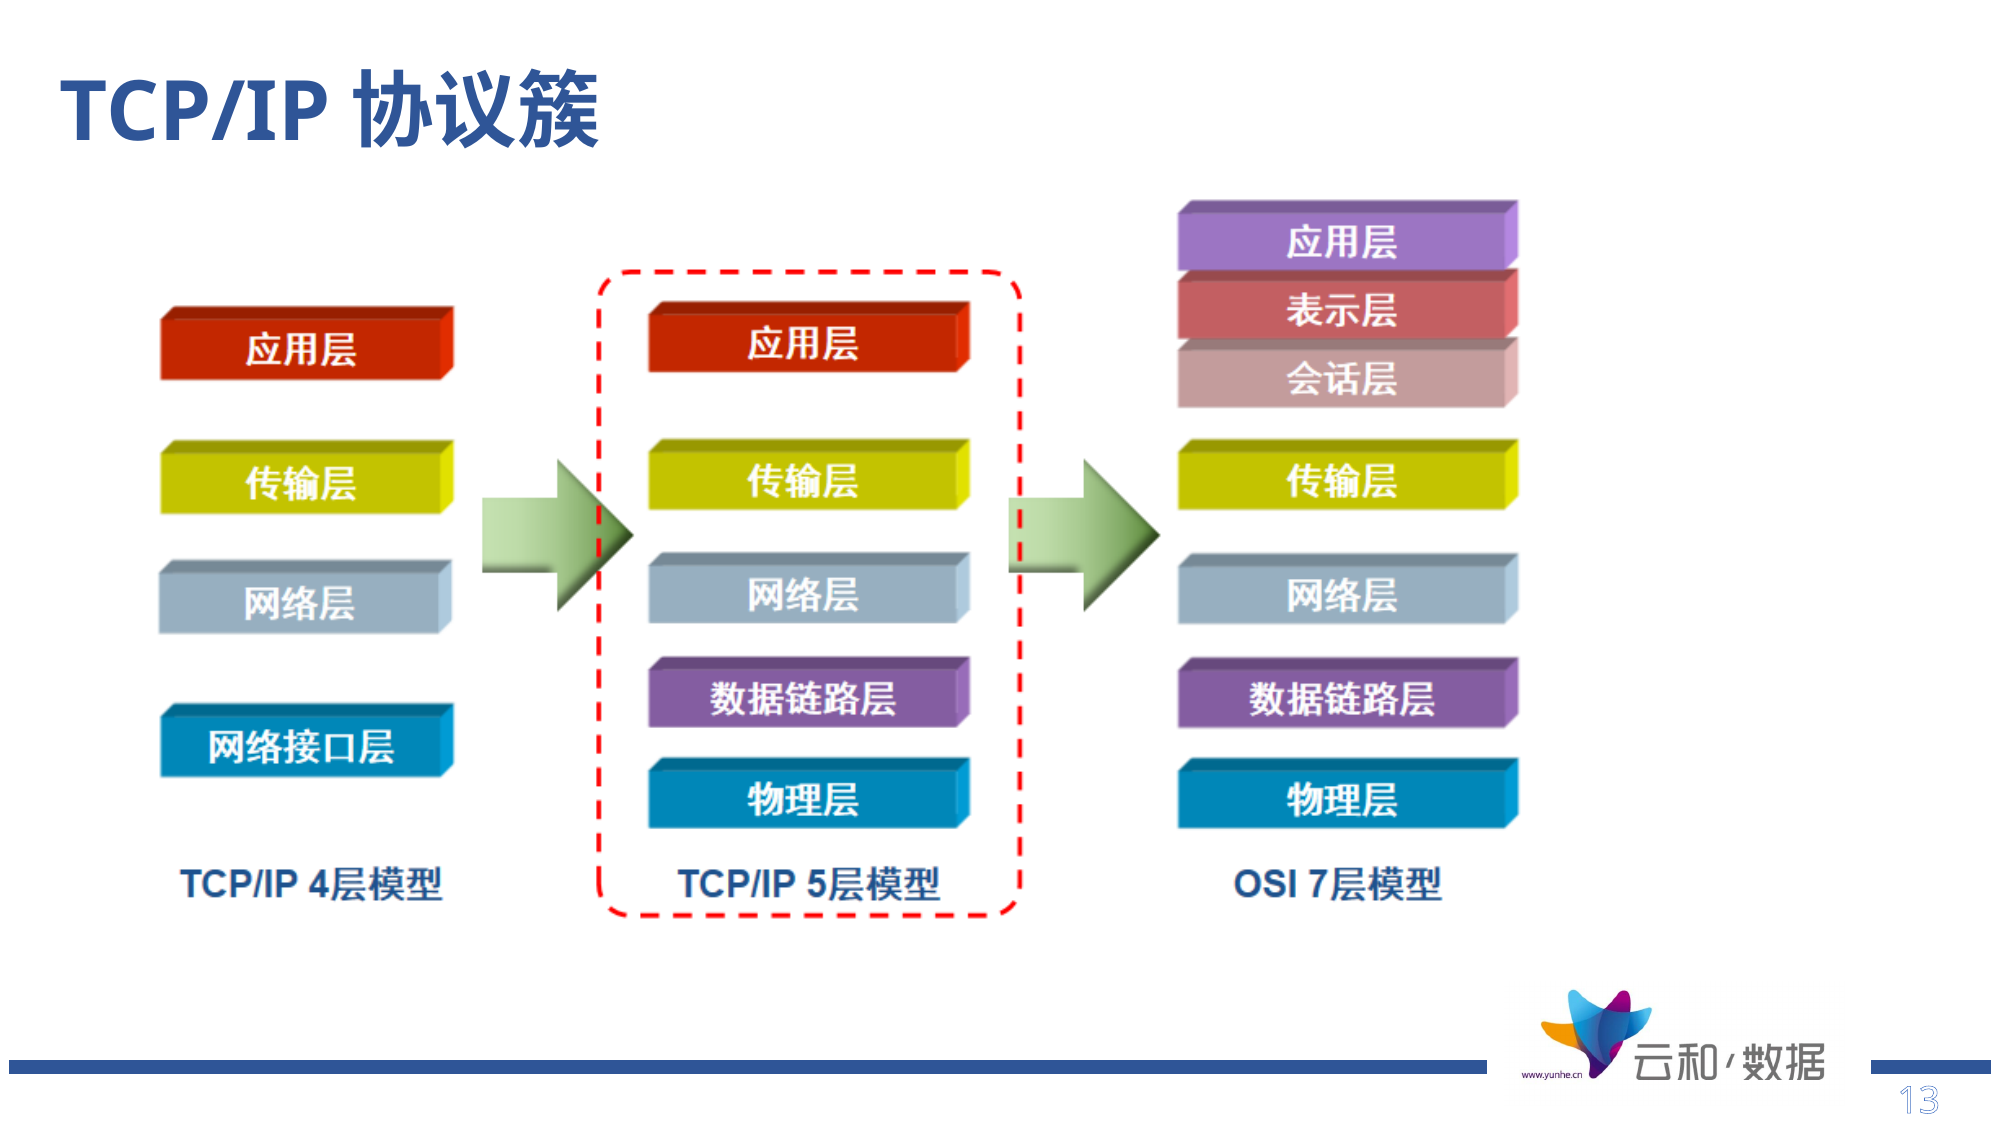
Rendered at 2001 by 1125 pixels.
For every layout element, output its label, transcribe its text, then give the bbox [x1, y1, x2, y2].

title TCP/IP协议簇 [44, 4, 1770, 222]
picture [1504, 981, 1845, 1106]
picture [93, 190, 1573, 935]
